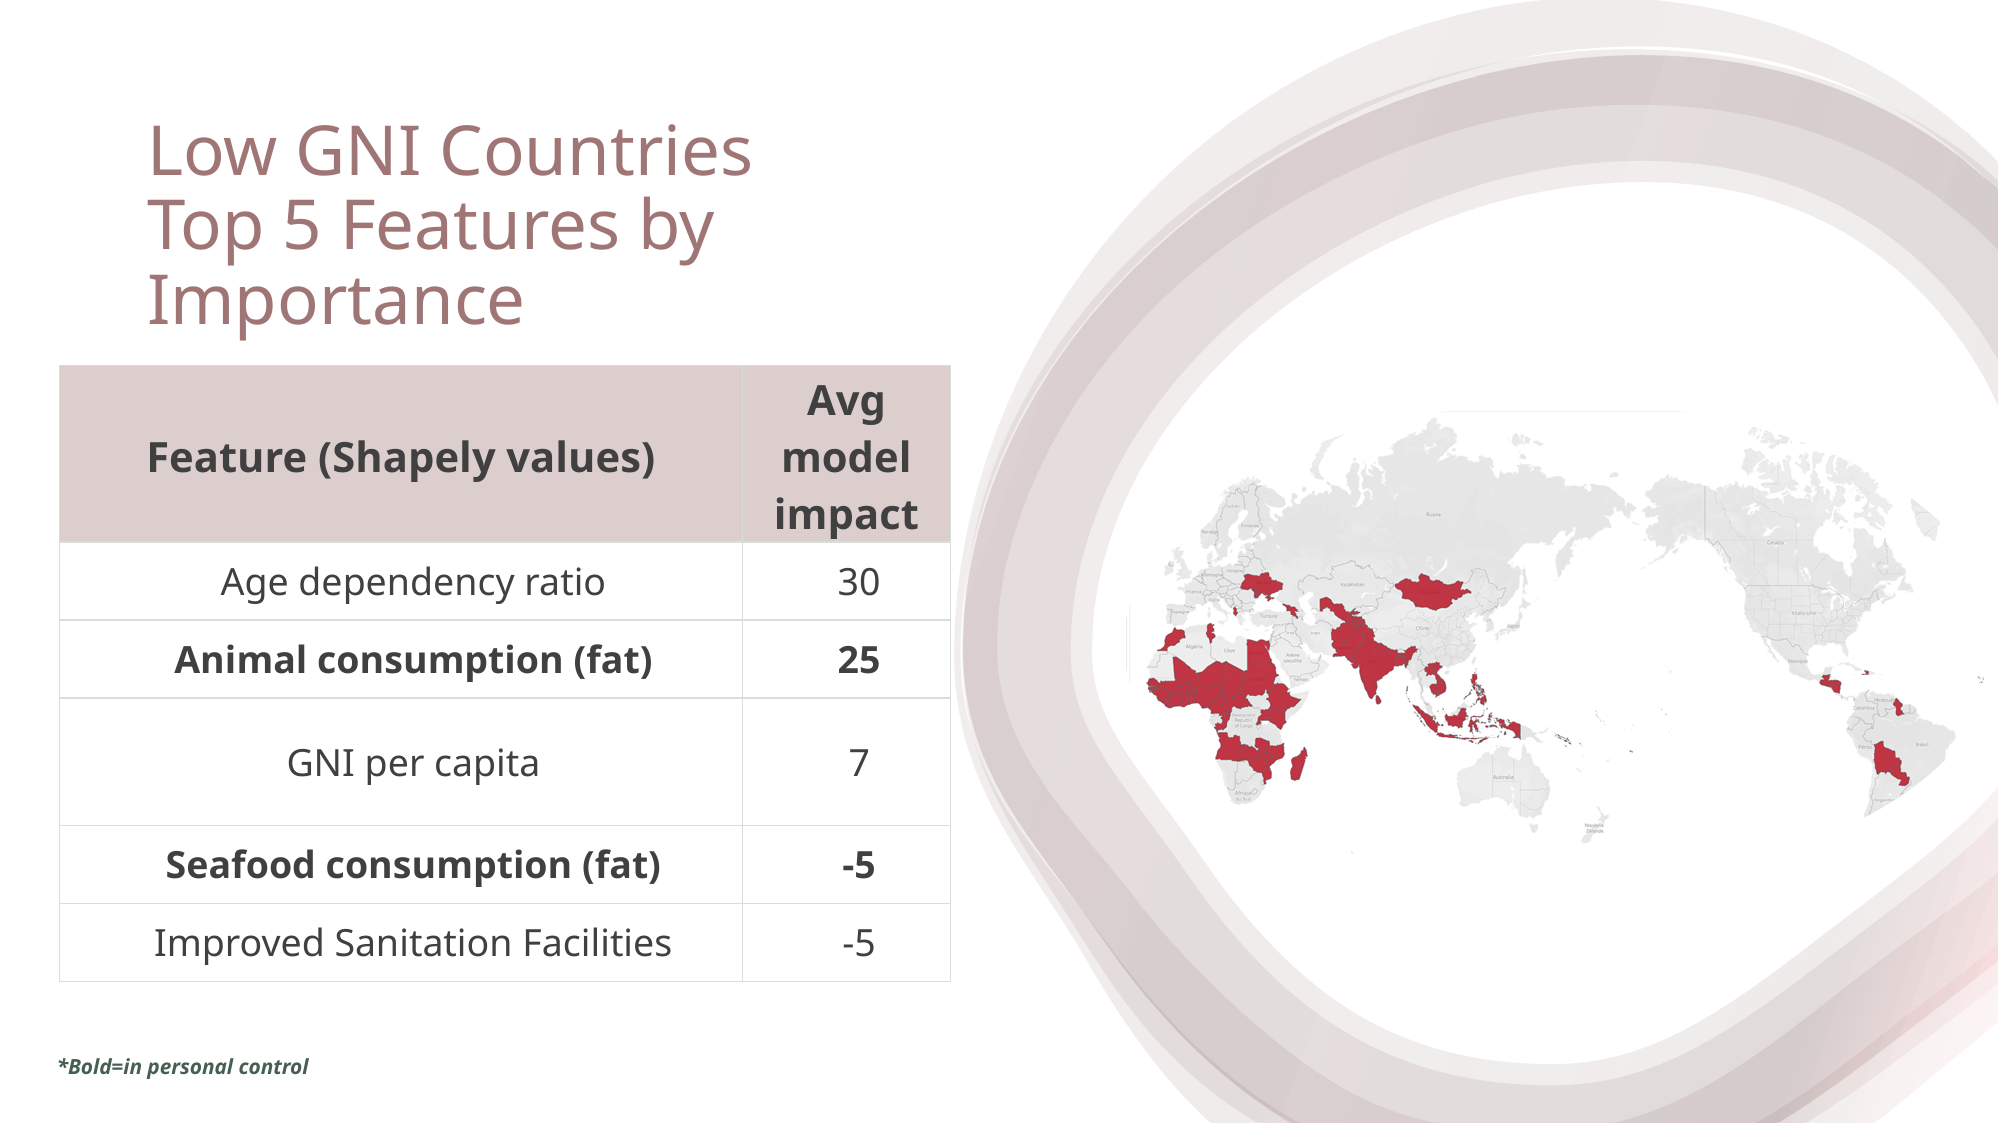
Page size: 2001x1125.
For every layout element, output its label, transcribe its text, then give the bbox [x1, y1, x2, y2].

table_cell Animal consumption (fat) [60, 621, 742, 697]
table_header Avg model impact [743, 366, 950, 541]
title Low GNI Countries Top 5 Features by Importance [131, 108, 914, 347]
table_cell -5 [743, 826, 950, 903]
table_cell -5 [743, 904, 950, 981]
table_cell Age dependency ratio [60, 543, 742, 619]
text_box [0, 0, 954, 1125]
picture [954, 0, 1998, 1123]
table_cell 30 [743, 543, 950, 619]
text_box *Bold=in personal control [41, 1049, 824, 1125]
table_cell GNI per capita [60, 699, 742, 825]
table_cell Seafood consumption (fat) [60, 826, 742, 903]
table_cell Improved Sanitation Facilities [60, 904, 742, 981]
table_cell 7 [743, 699, 950, 825]
table_cell 25 [743, 621, 950, 697]
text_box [954, 0, 2000, 1125]
table_header Feature (Shapely values) [60, 366, 742, 541]
